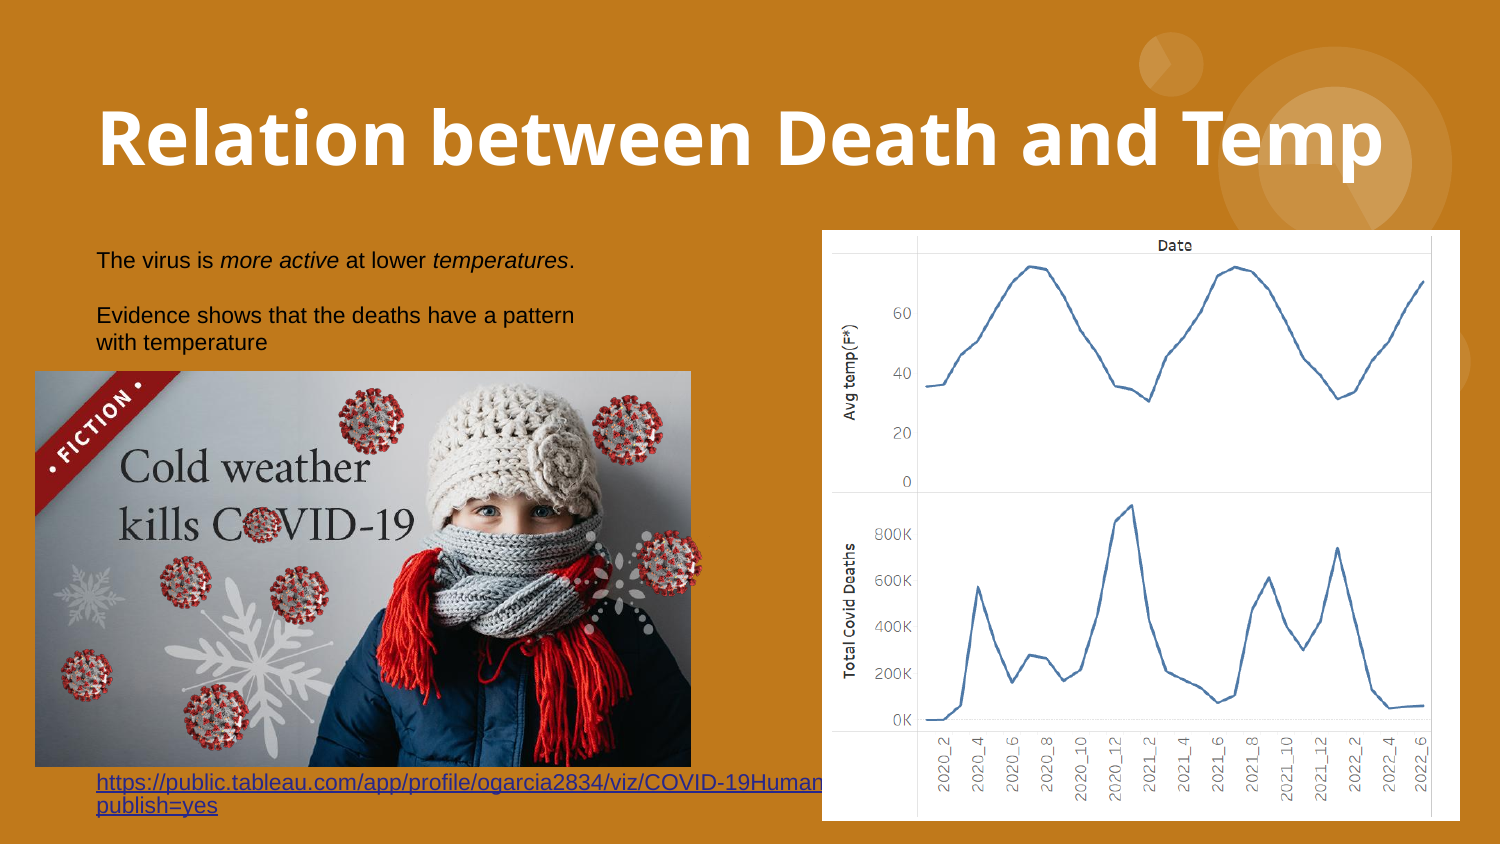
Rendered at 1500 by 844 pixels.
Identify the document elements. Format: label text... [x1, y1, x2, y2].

picture [822, 230, 1460, 821]
text_box The virus is more active at lower temperatures. Evidence shows that the deaths have a pattern with temperature https://public.tableau.com/app/profile/ogarcia2834/viz/COVID-19HumanResources_16587924230720/COVID-19HRDashboard?publish=yes [81, 230, 1424, 838]
picture [35, 371, 729, 768]
title Relation between Death and Temp [81, 73, 1424, 196]
